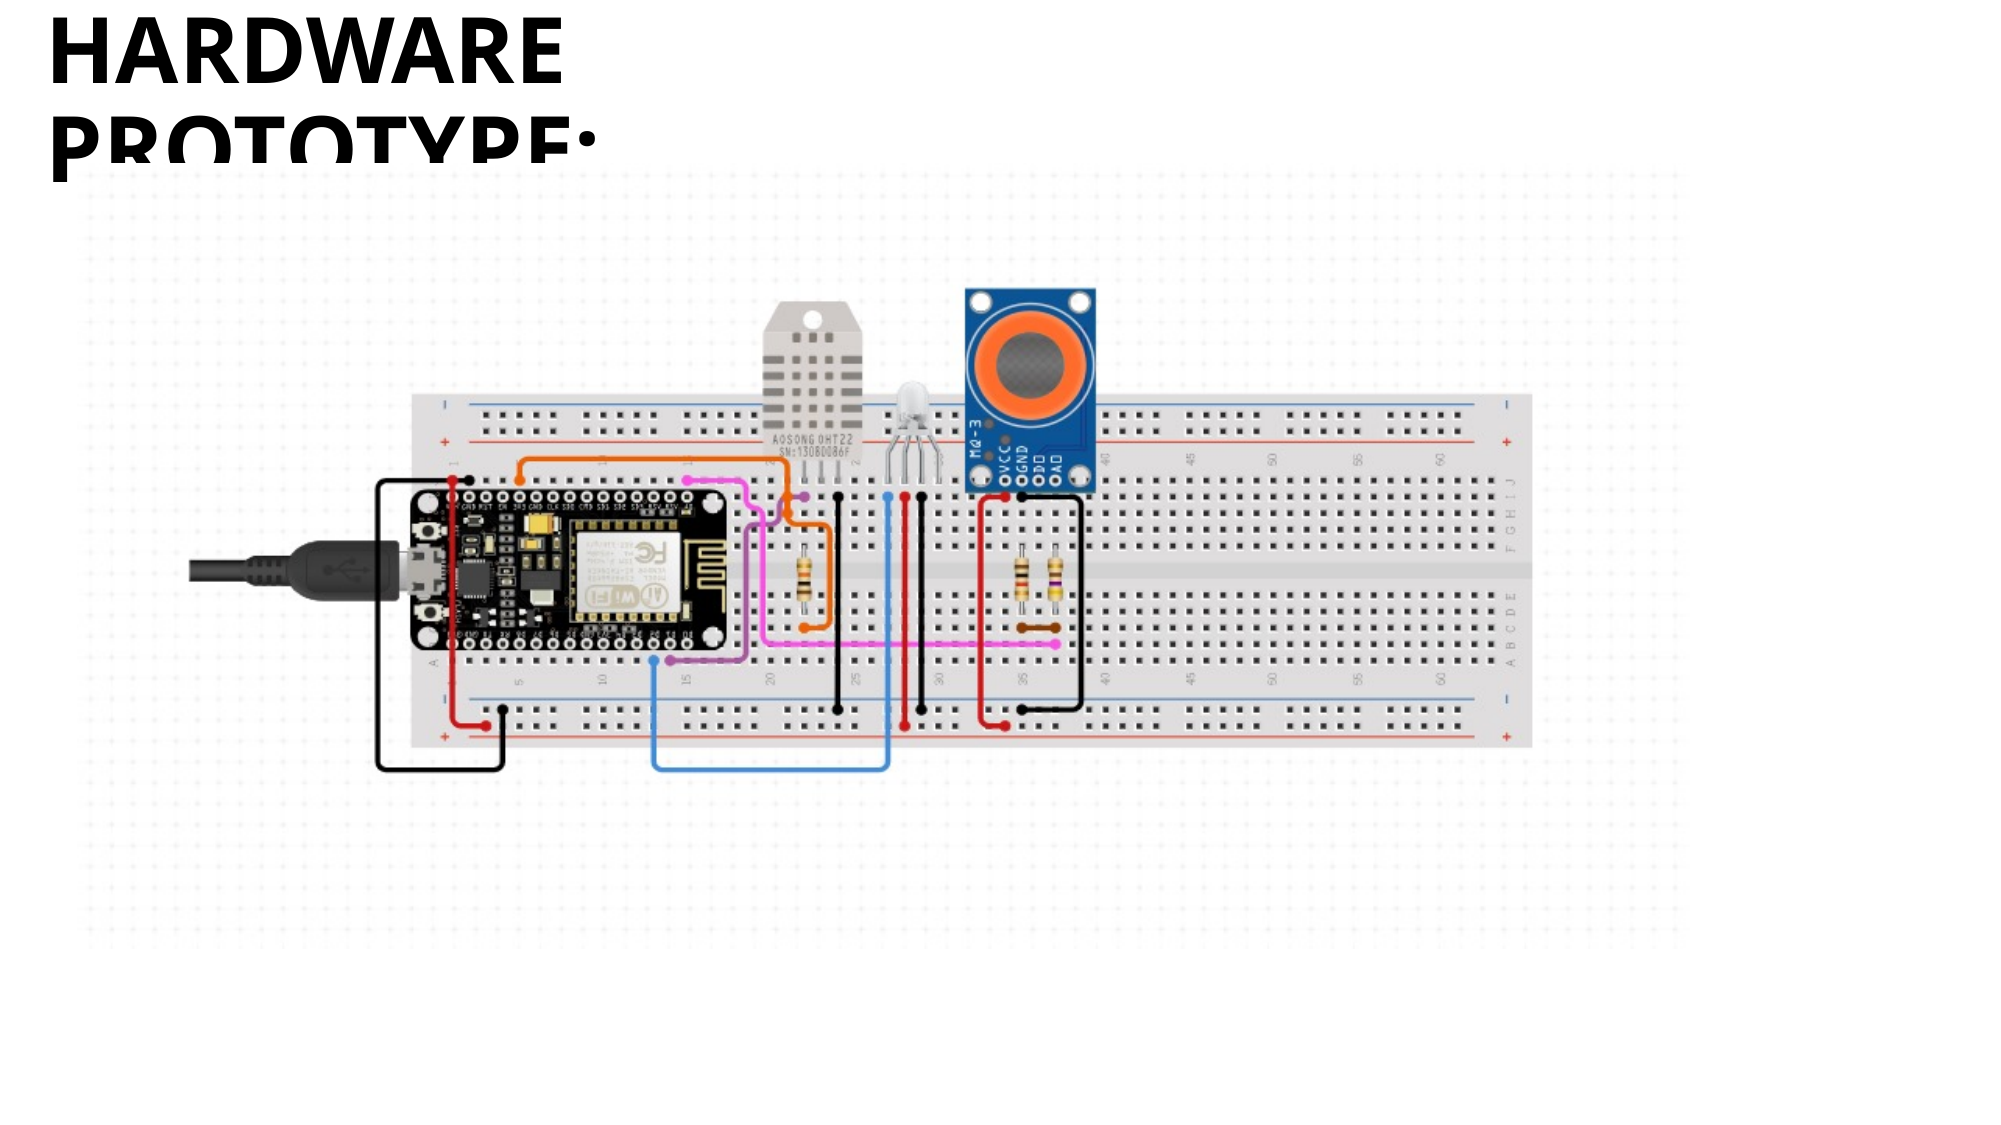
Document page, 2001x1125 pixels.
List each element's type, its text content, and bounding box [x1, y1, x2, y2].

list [77, 163, 1690, 949]
title HARDWARE PROTOTYPE: [30, 43, 957, 164]
